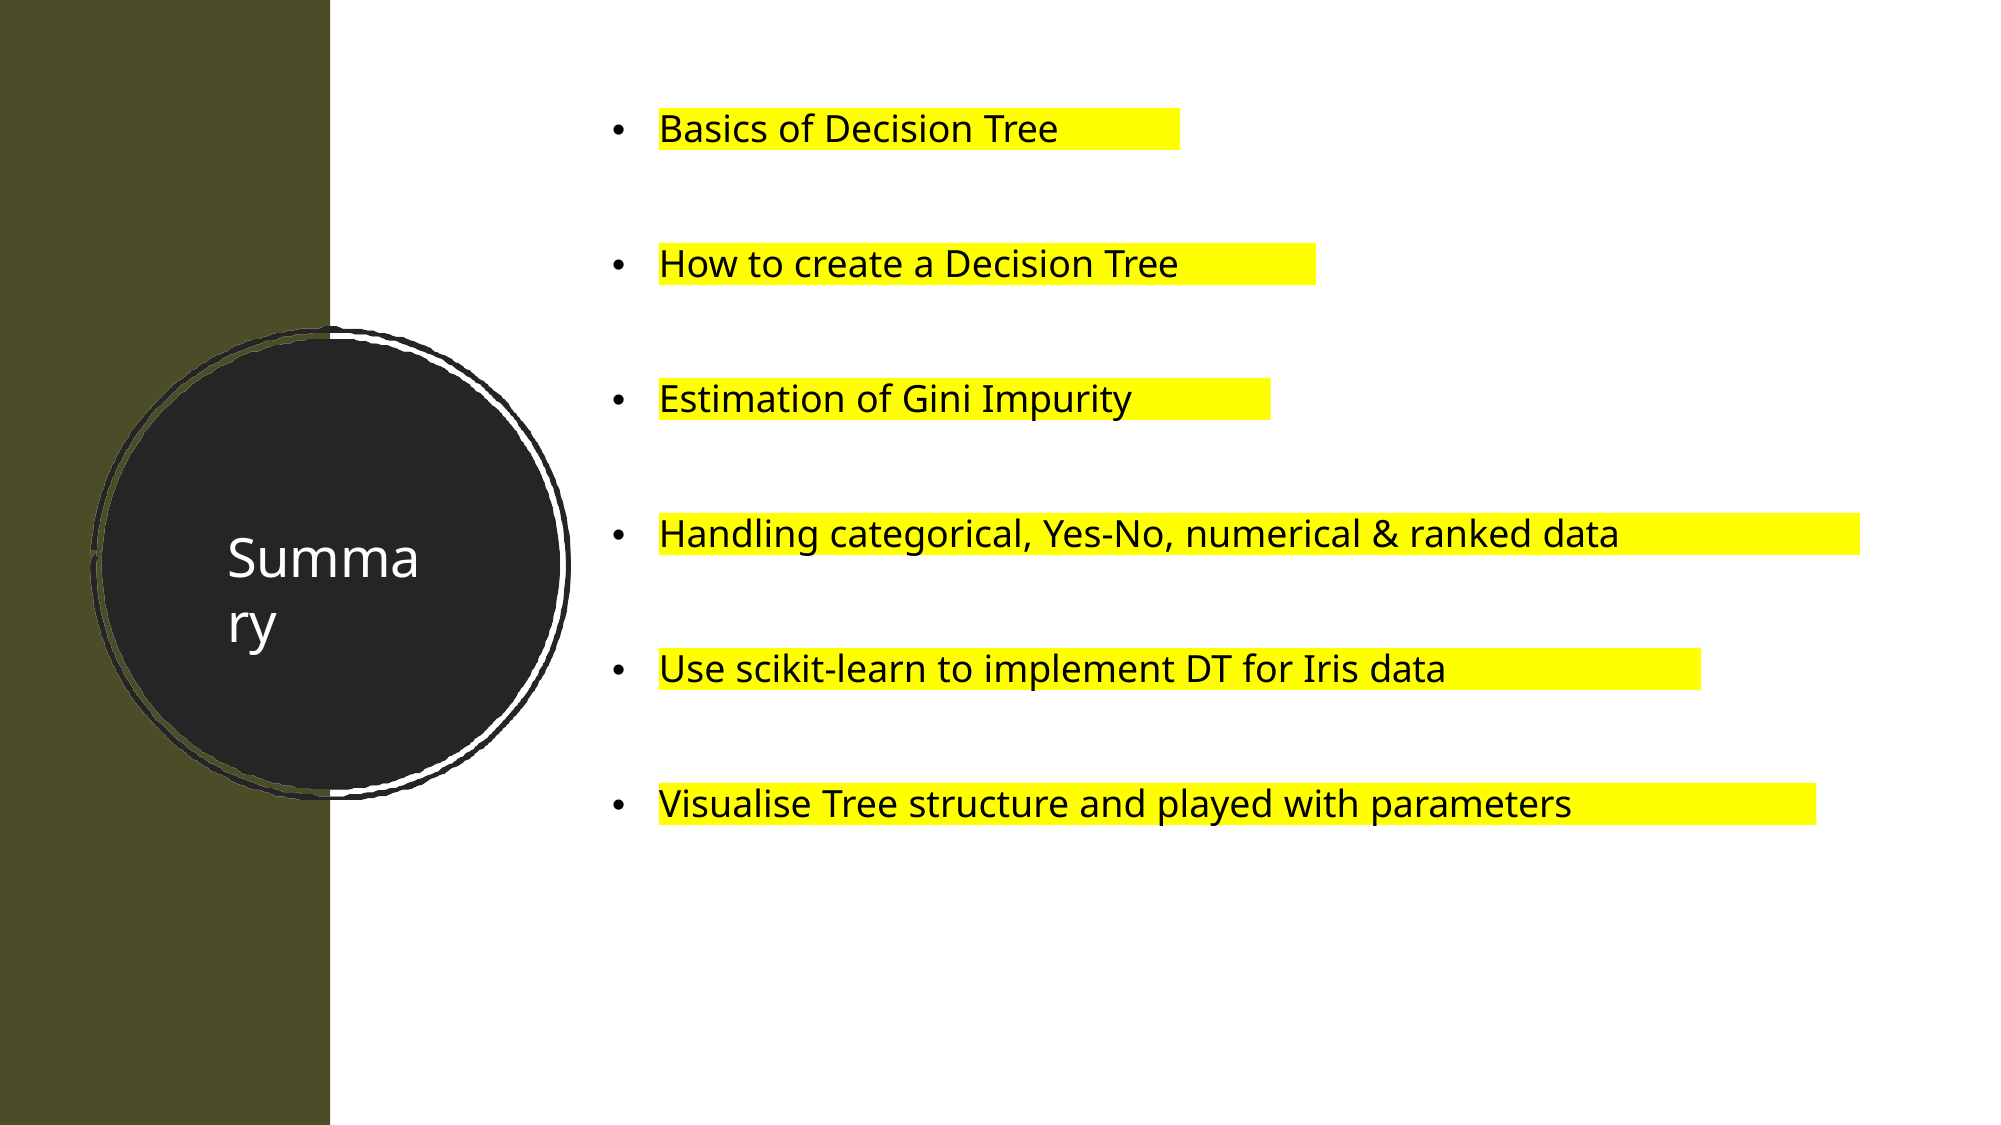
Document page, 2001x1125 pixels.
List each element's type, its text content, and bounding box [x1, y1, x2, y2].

text_box How to create a Decision Tree [658, 242, 1317, 285]
text_box • [609, 237, 628, 285]
text_box Use scikit-learn to implement DT for Iris data [658, 647, 1702, 690]
text_box Handling categorical, Yes-No, numerical & ranked data [658, 512, 1860, 555]
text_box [0, 0, 572, 1125]
text_box • [609, 777, 628, 825]
text_box Basics of Decision Tree [658, 107, 1181, 150]
text_box • [609, 102, 628, 150]
text_box • [609, 642, 628, 690]
text_box • [609, 372, 628, 420]
text_box • [609, 507, 628, 555]
text_box Estimation of Gini Impurity [658, 377, 1271, 420]
text_box Visualise Tree structure and played with parameters [658, 782, 1817, 825]
